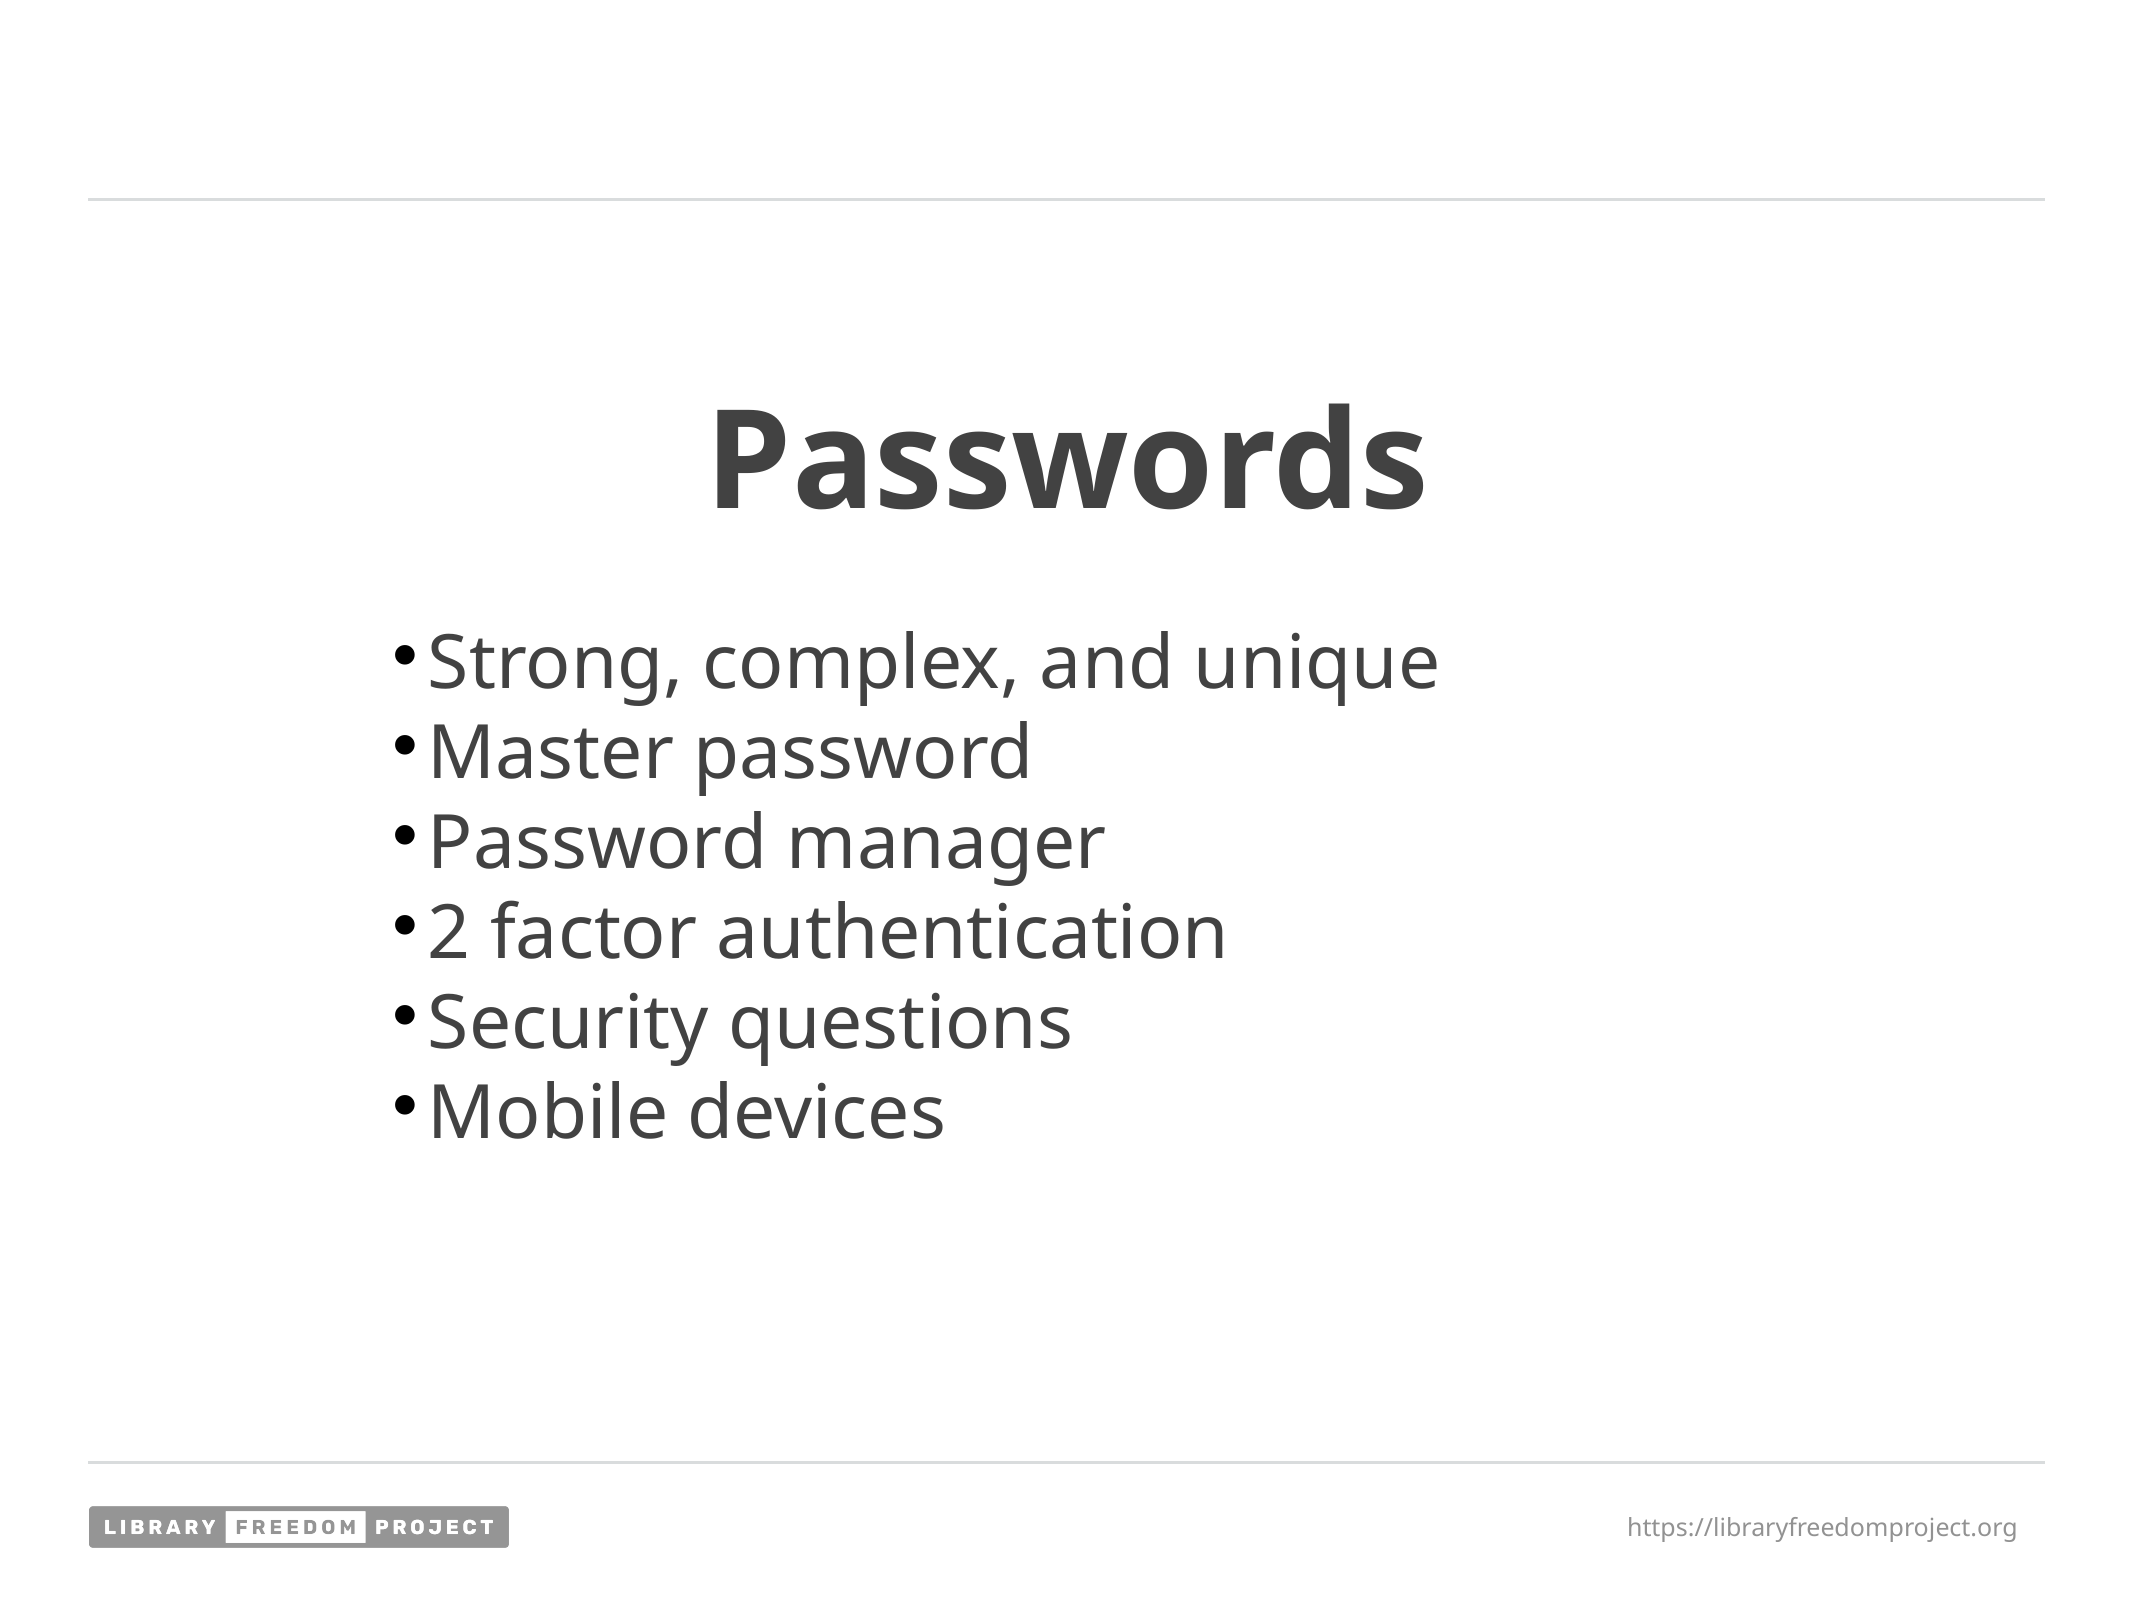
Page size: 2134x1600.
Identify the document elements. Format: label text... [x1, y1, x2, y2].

picture [88, 197, 2045, 202]
text_box https://libraryfreedomproject.org [1609, 1503, 2036, 1551]
text_box Passwords [647, 362, 1488, 545]
picture [88, 1461, 2045, 1465]
text_box Strong, complex, and unique Master password Password manager 2 factor authentication Security questions Mobile devices [384, 605, 1750, 1163]
picture [89, 1505, 510, 1548]
